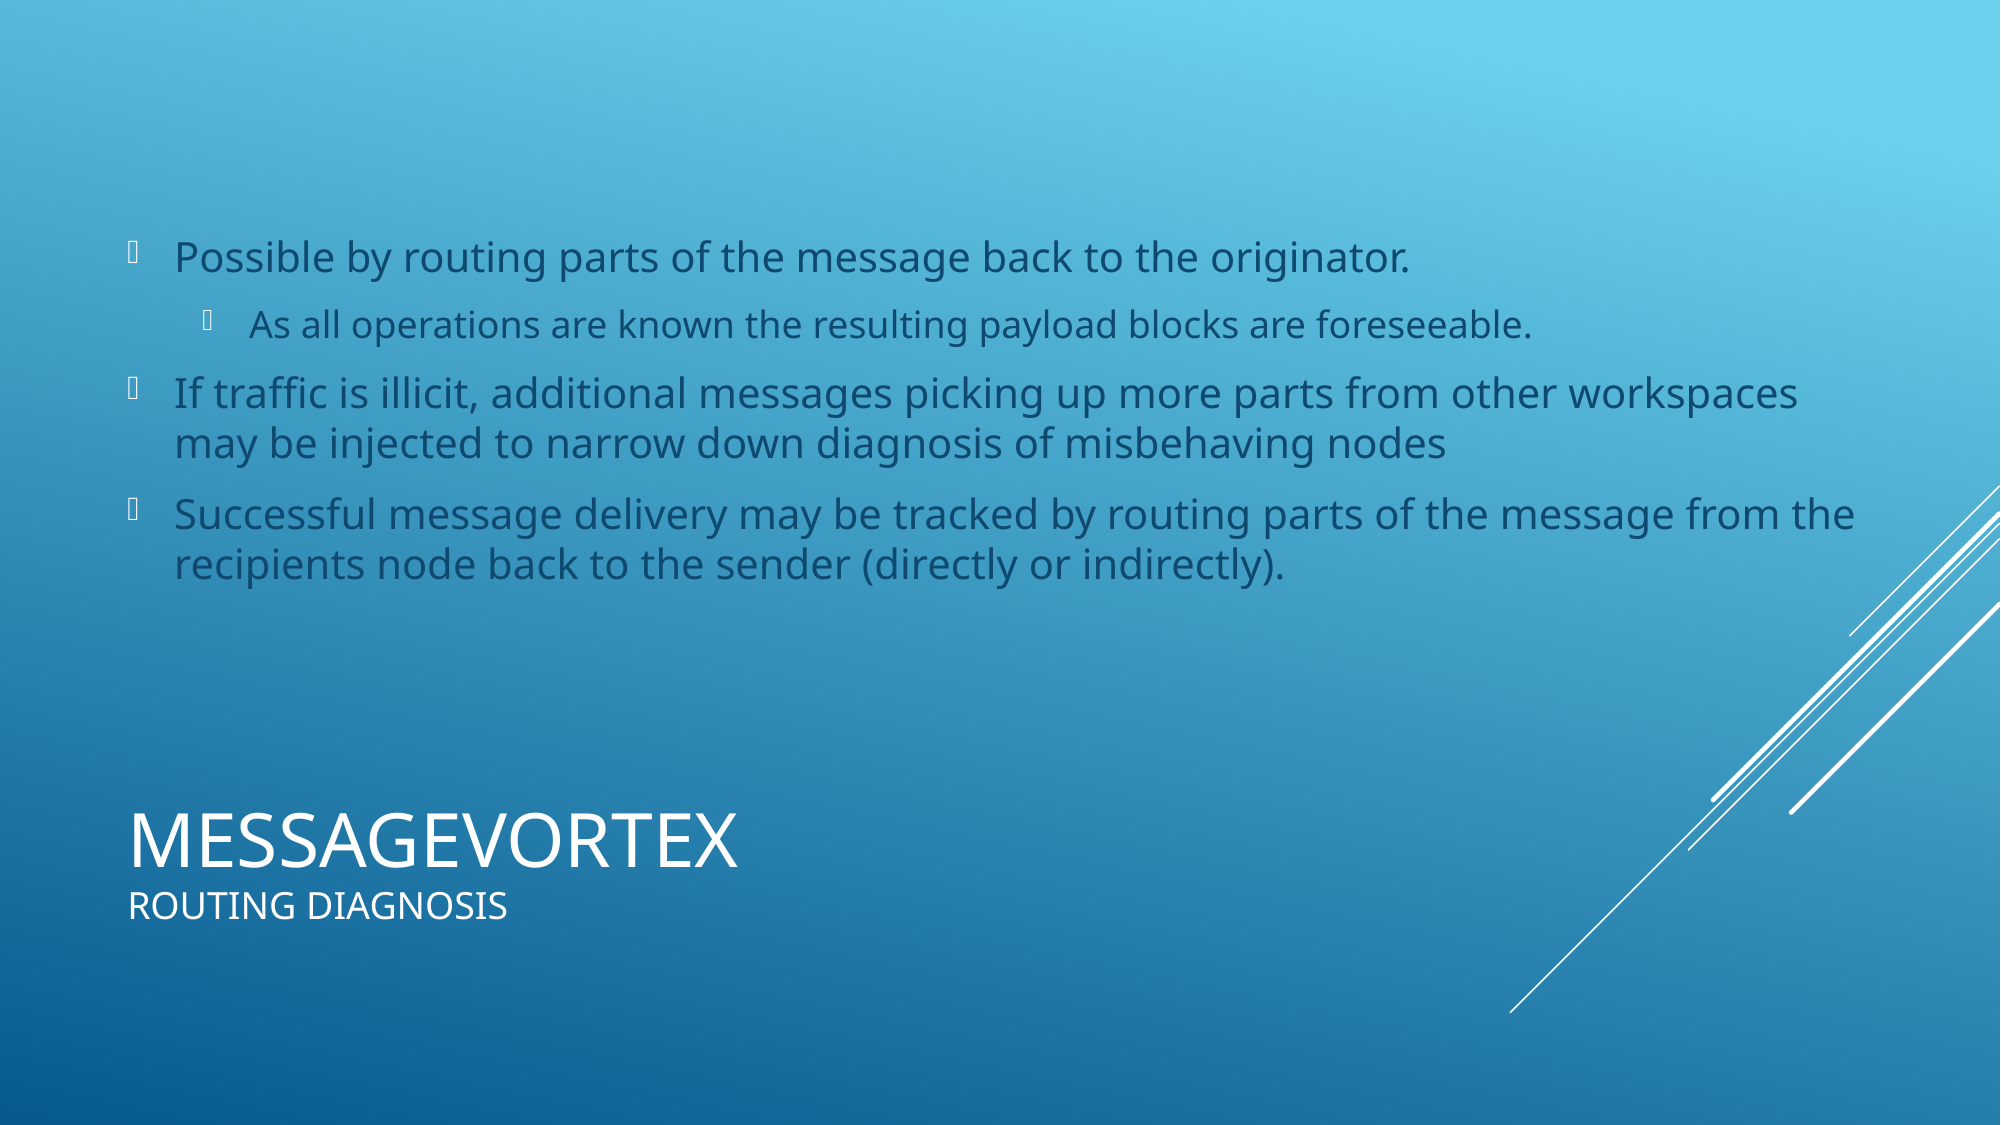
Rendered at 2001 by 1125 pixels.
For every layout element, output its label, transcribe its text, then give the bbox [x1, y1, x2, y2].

list Possible by routing parts of the message back to the originator. As all operations are known the resulting payload blocks are foreseeable. If traffic is illicit, additional messages picking up more parts from other workspaces may be injected to narrow down diagnosis of misbehaving nodes Successful message delivery may be tracked by routing parts of the message from the recipients node back to the sender (directly or indirectly). [112, 112, 1888, 706]
title MessageVortex routing diagnosis [112, 736, 1513, 984]
